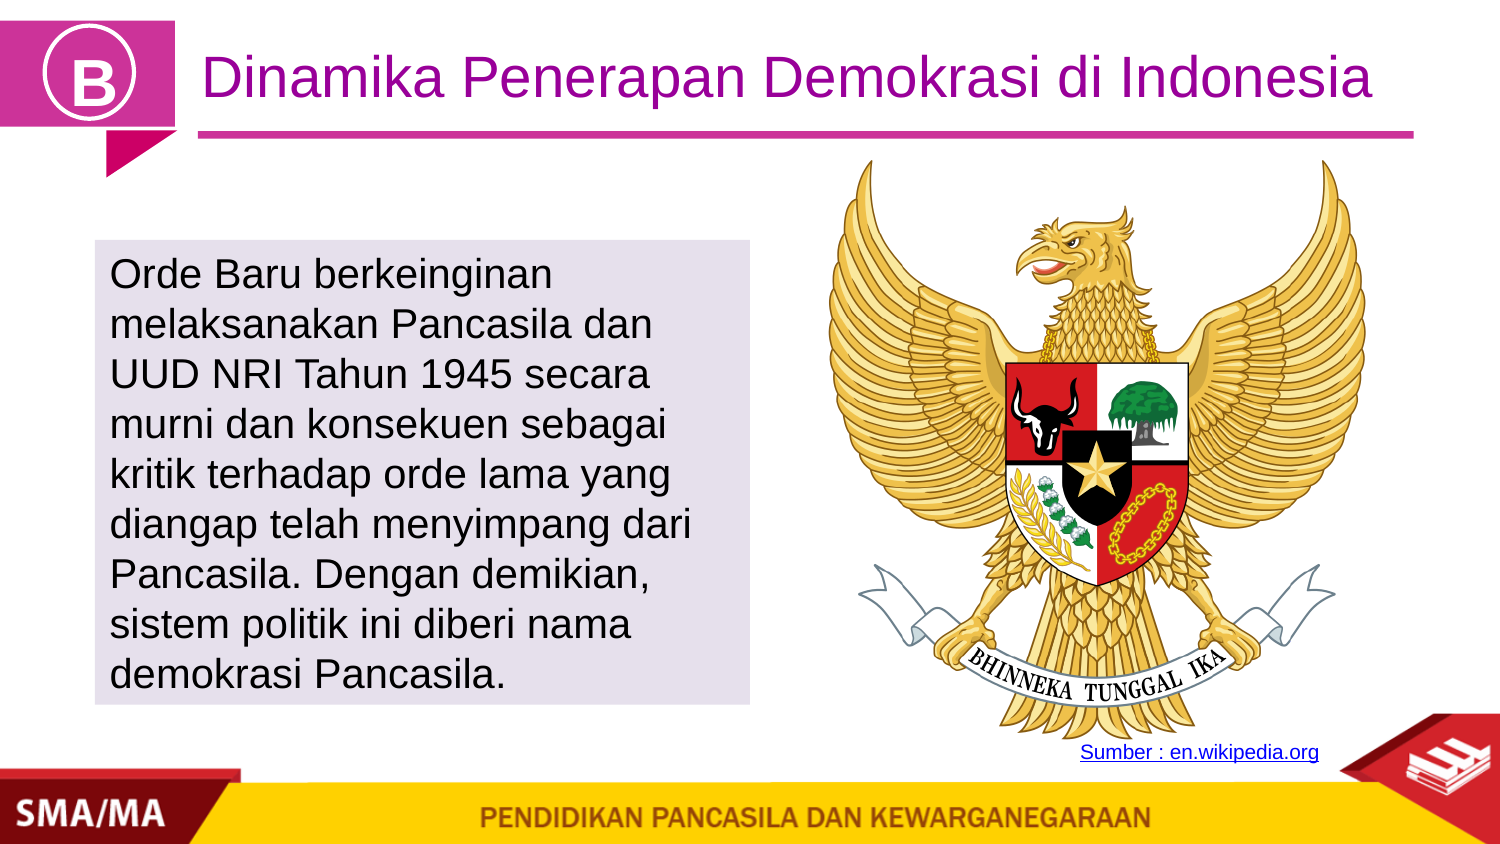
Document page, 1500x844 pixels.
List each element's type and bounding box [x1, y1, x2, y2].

text_box [94, 149, 1368, 772]
text_box [0, 20, 1414, 178]
picture [0, 708, 1500, 844]
